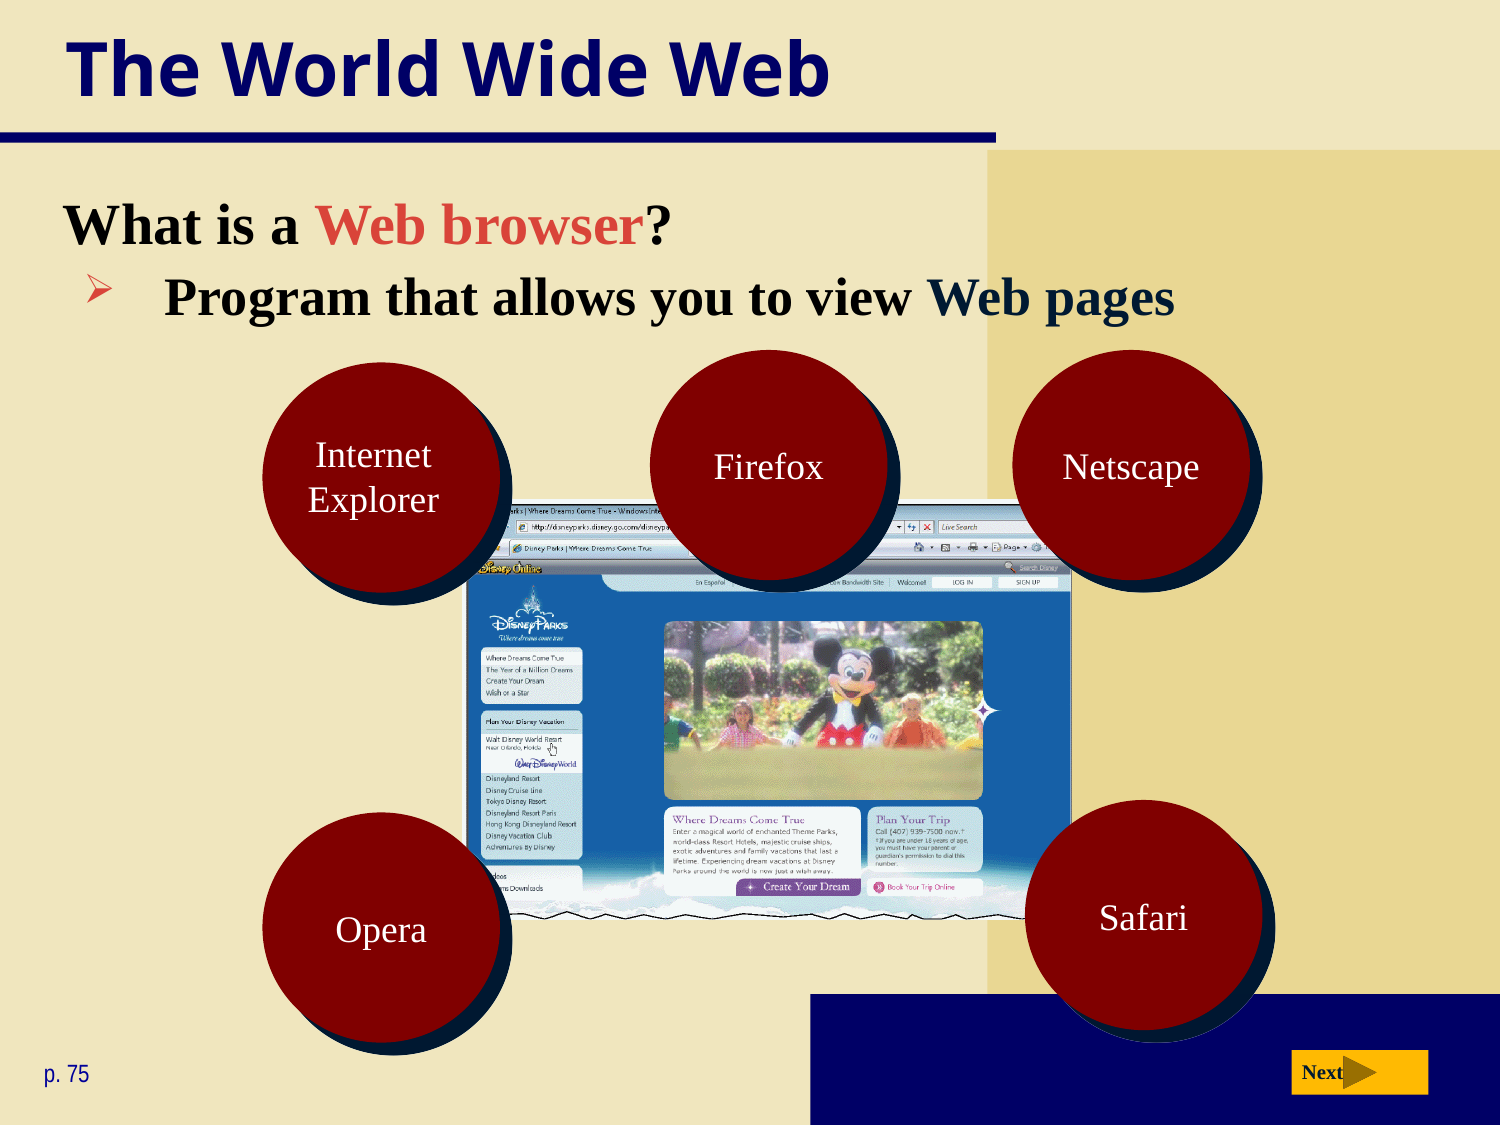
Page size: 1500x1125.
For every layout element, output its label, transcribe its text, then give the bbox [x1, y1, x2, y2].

text_box p. 75 [29, 1050, 284, 1095]
text_box Program that allows you to view Web pages [49, 253, 1459, 425]
list What is a Web browser? [47, 178, 1457, 351]
picture [462, 499, 1073, 920]
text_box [1012, 349, 1251, 581]
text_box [649, 349, 888, 581]
title The World Wide Web [49, 0, 1459, 133]
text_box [1024, 799, 1263, 1031]
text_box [1286, 1049, 1429, 1095]
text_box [262, 812, 501, 1043]
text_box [262, 362, 501, 593]
